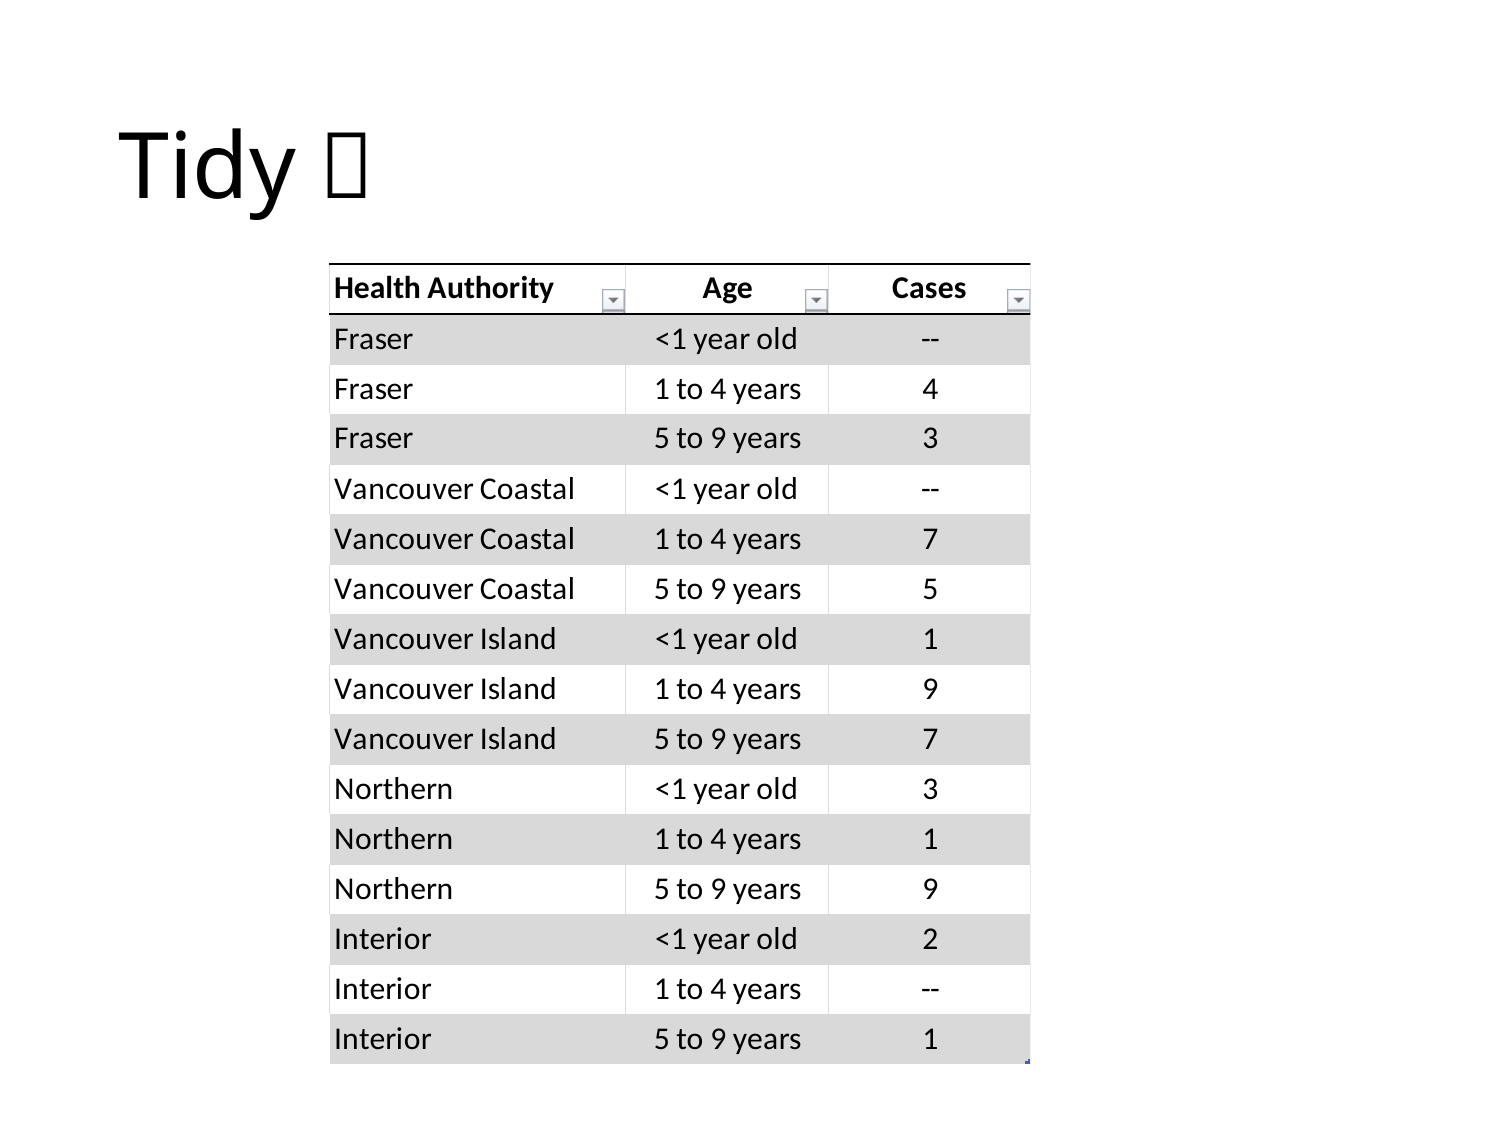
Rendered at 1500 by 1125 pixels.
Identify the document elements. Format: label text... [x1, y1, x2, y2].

picture [328, 263, 1032, 1066]
title Tidy  [103, 59, 1397, 278]
